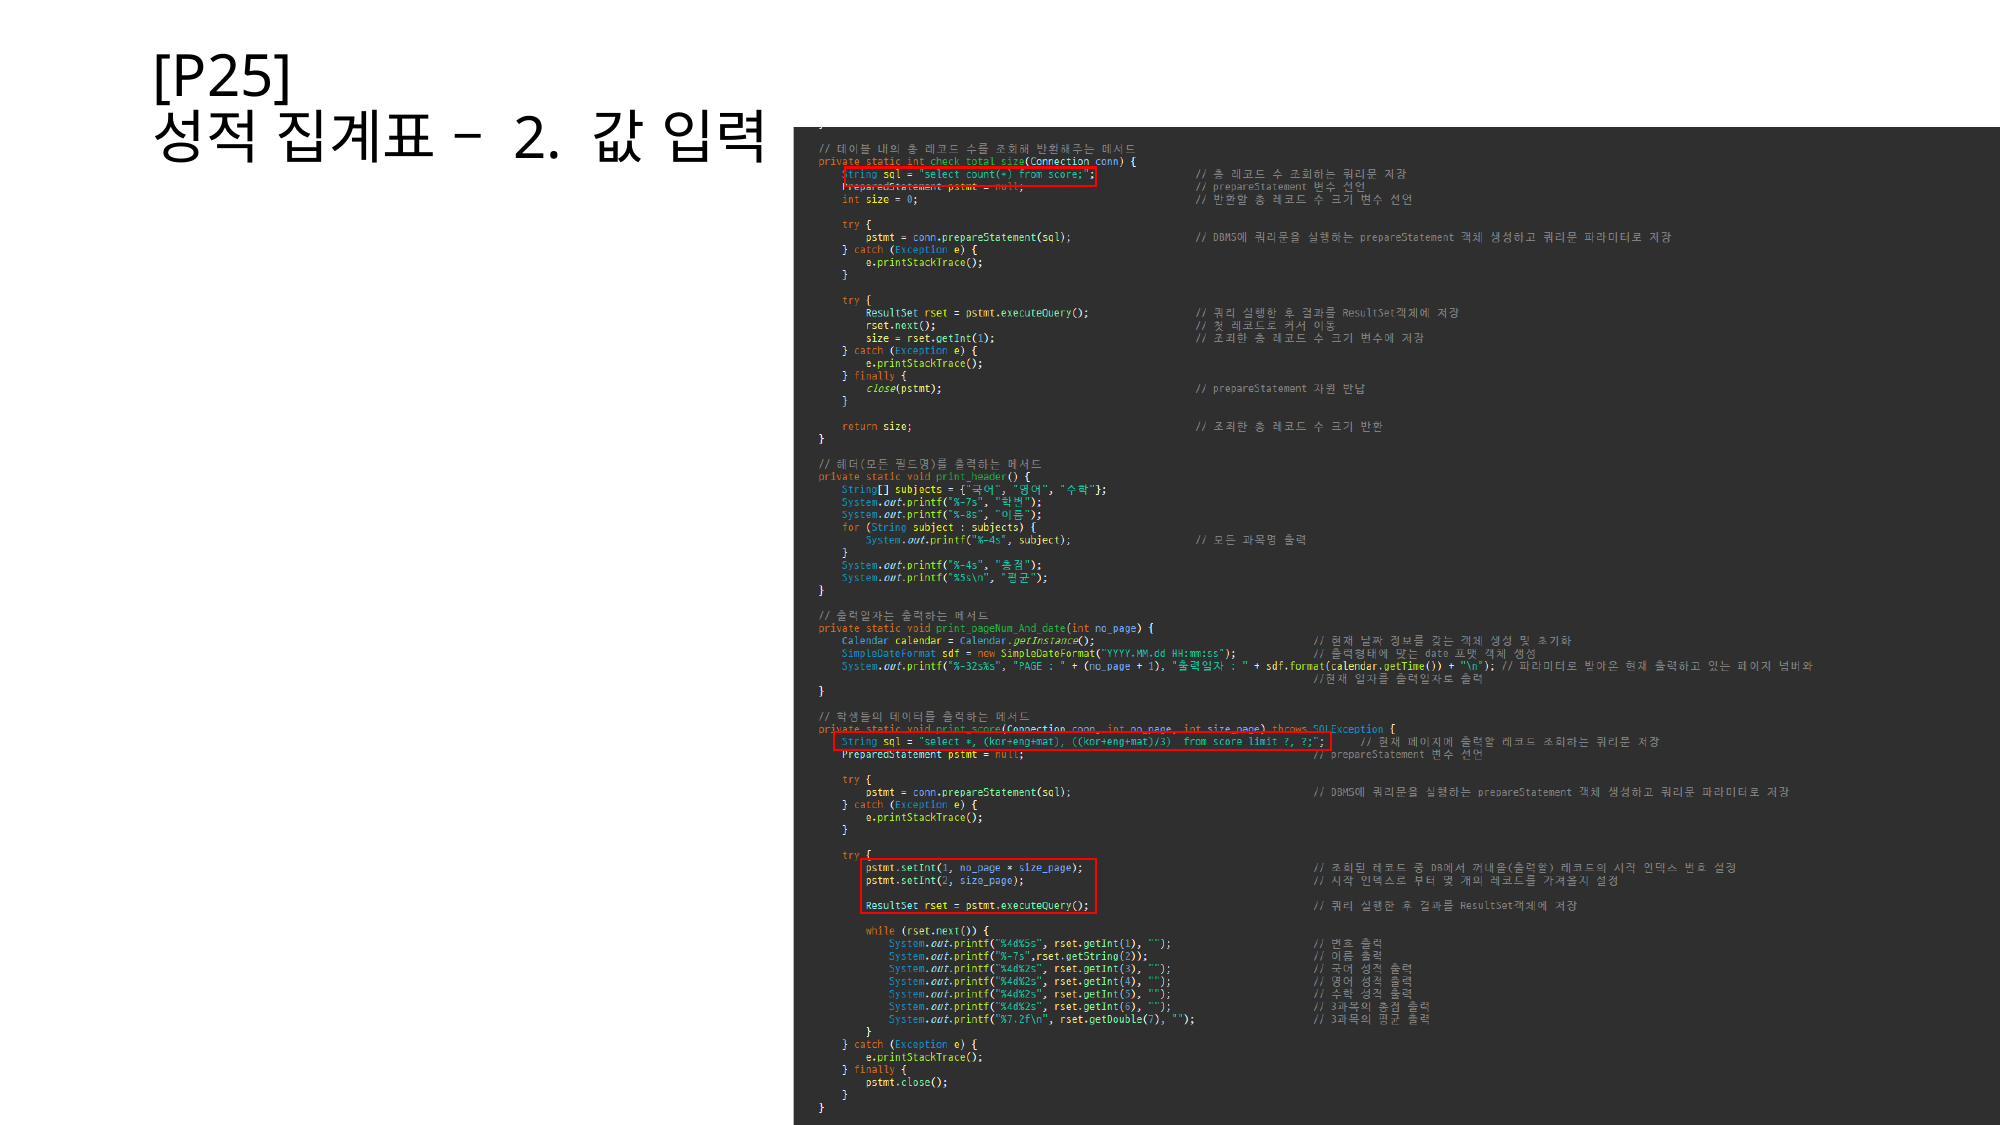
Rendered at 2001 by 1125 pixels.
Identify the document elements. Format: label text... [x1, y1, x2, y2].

picture [793, 126, 2000, 1125]
text_box [P25] 성적 집계표 – 2. 값 입력 [137, 0, 1863, 218]
